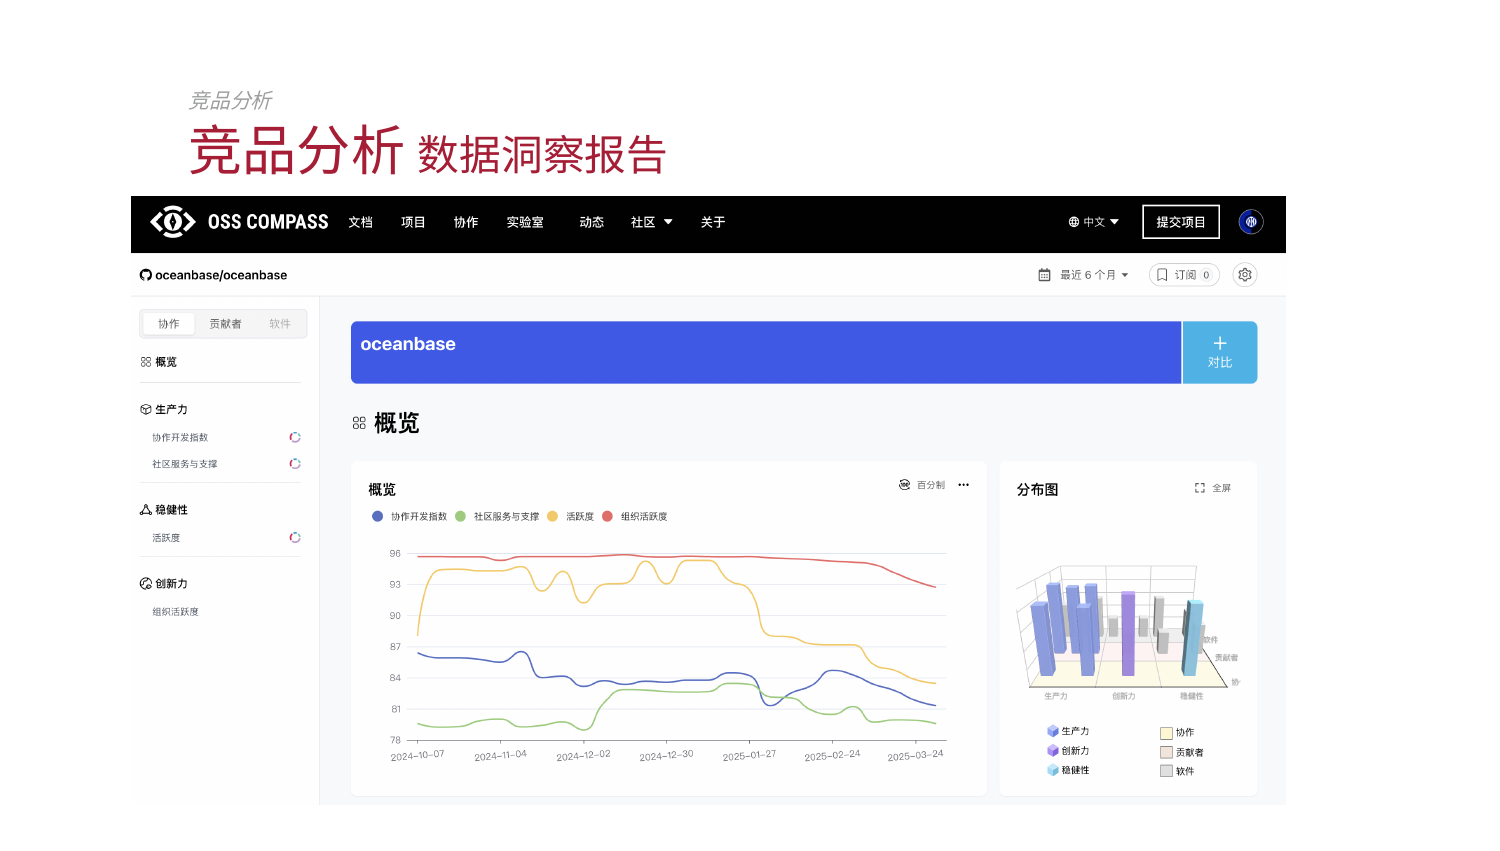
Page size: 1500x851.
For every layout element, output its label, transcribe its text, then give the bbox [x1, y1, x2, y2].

text_box 竞品分析 数据洞察报告 [173, 120, 927, 190]
picture [131, 196, 1286, 805]
text_box 竞品分析 [173, 84, 533, 120]
